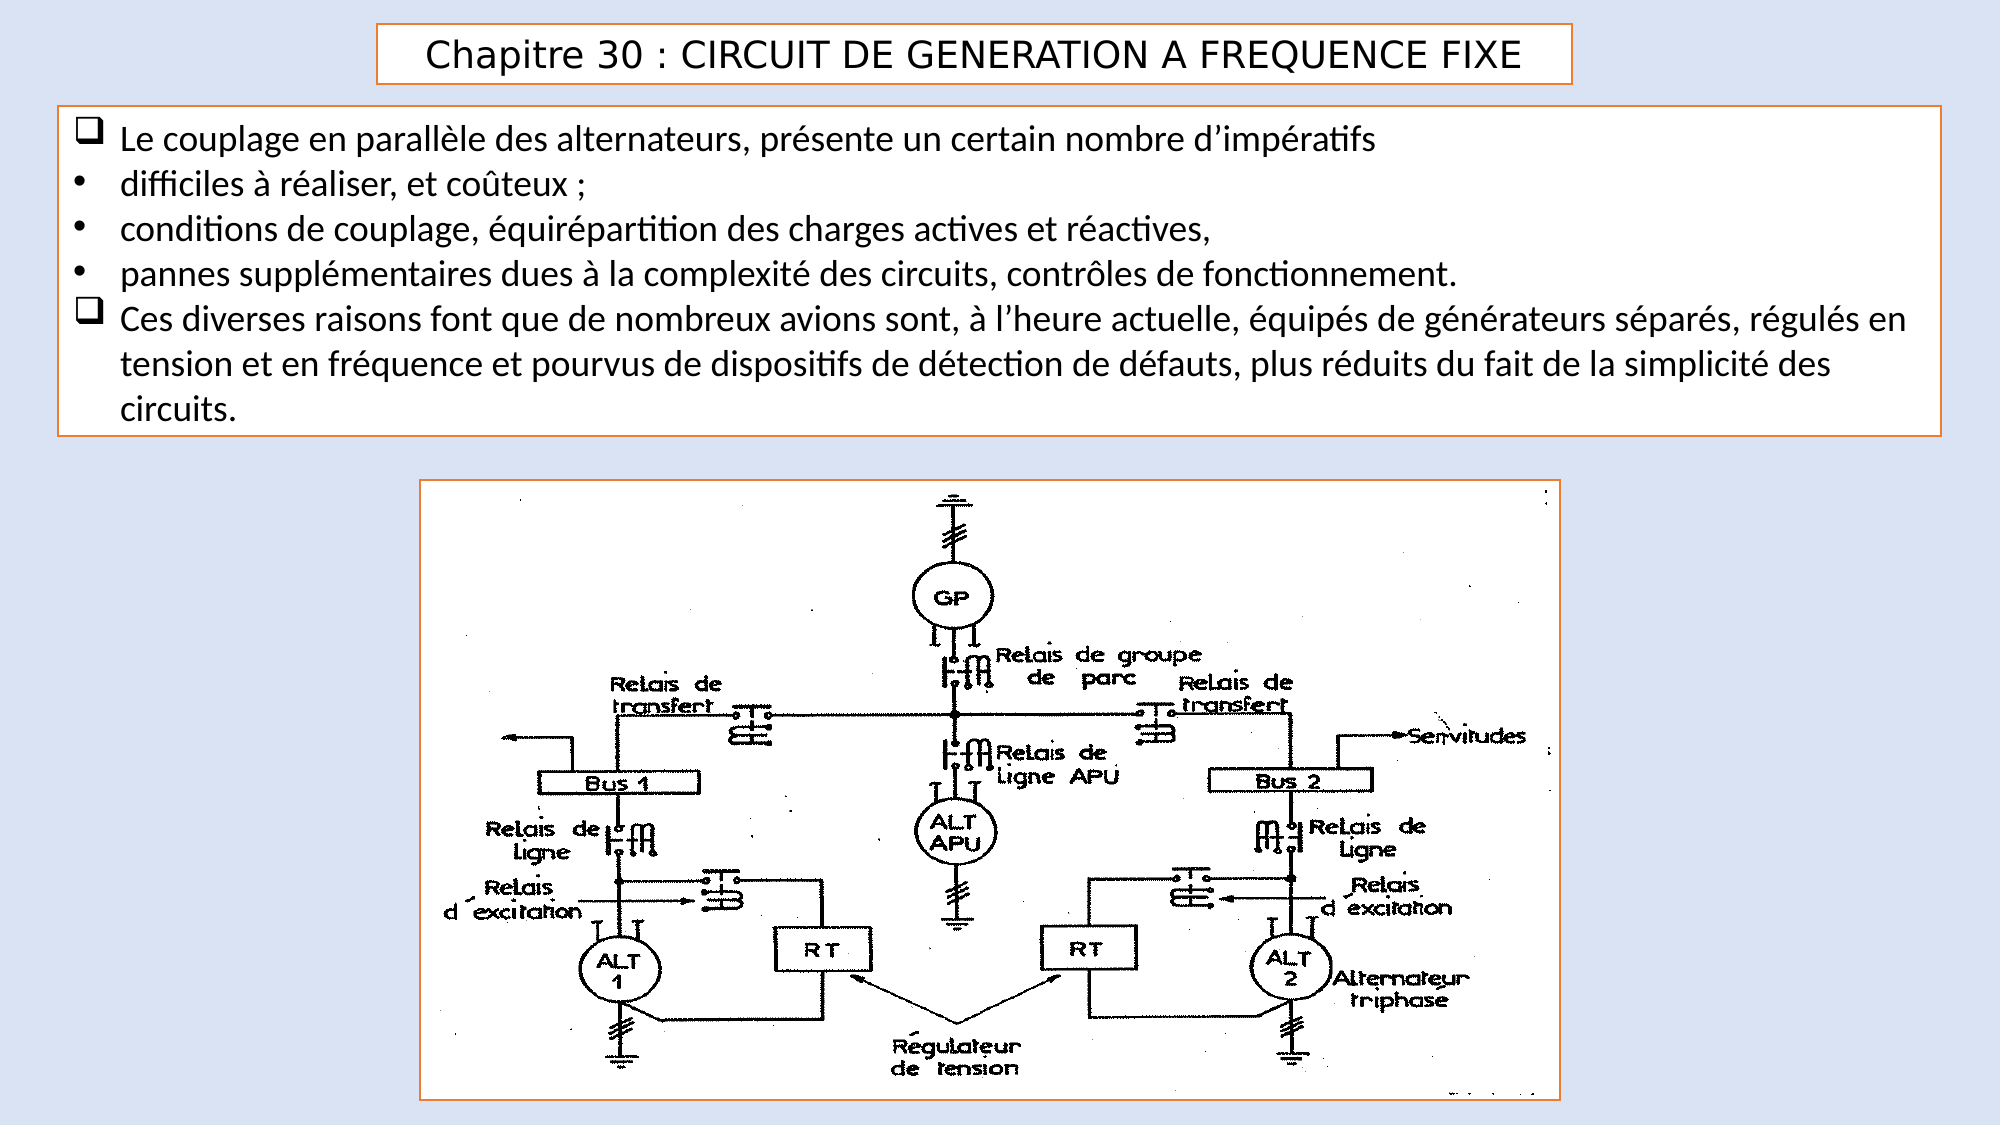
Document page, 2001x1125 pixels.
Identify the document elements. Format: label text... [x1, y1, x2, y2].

text_box Chapitre 30 : CIRCUIT DE GENERATION A FREQUENCE FIXE [376, 23, 1573, 85]
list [421, 480, 1560, 1100]
text_box Le couplage en parallèle des alternateurs, présente un certain nombre d’impératifs difficiles à réaliser, et coûteux ; conditions de couplage, équirépartition des charges actives et réactives, pannes supplémentaires dues à la complexité des circuits, contrôles de fonctionnement. Ces diverses raisons font que de nombreux avions sont, à l’heure actuelle, équipés de générateurs séparés, régulés en tension et en fréquence et pourvus de dispositifs de détection de défauts, plus réduits du fait de la simplicité des circuits. [57, 105, 1942, 437]
